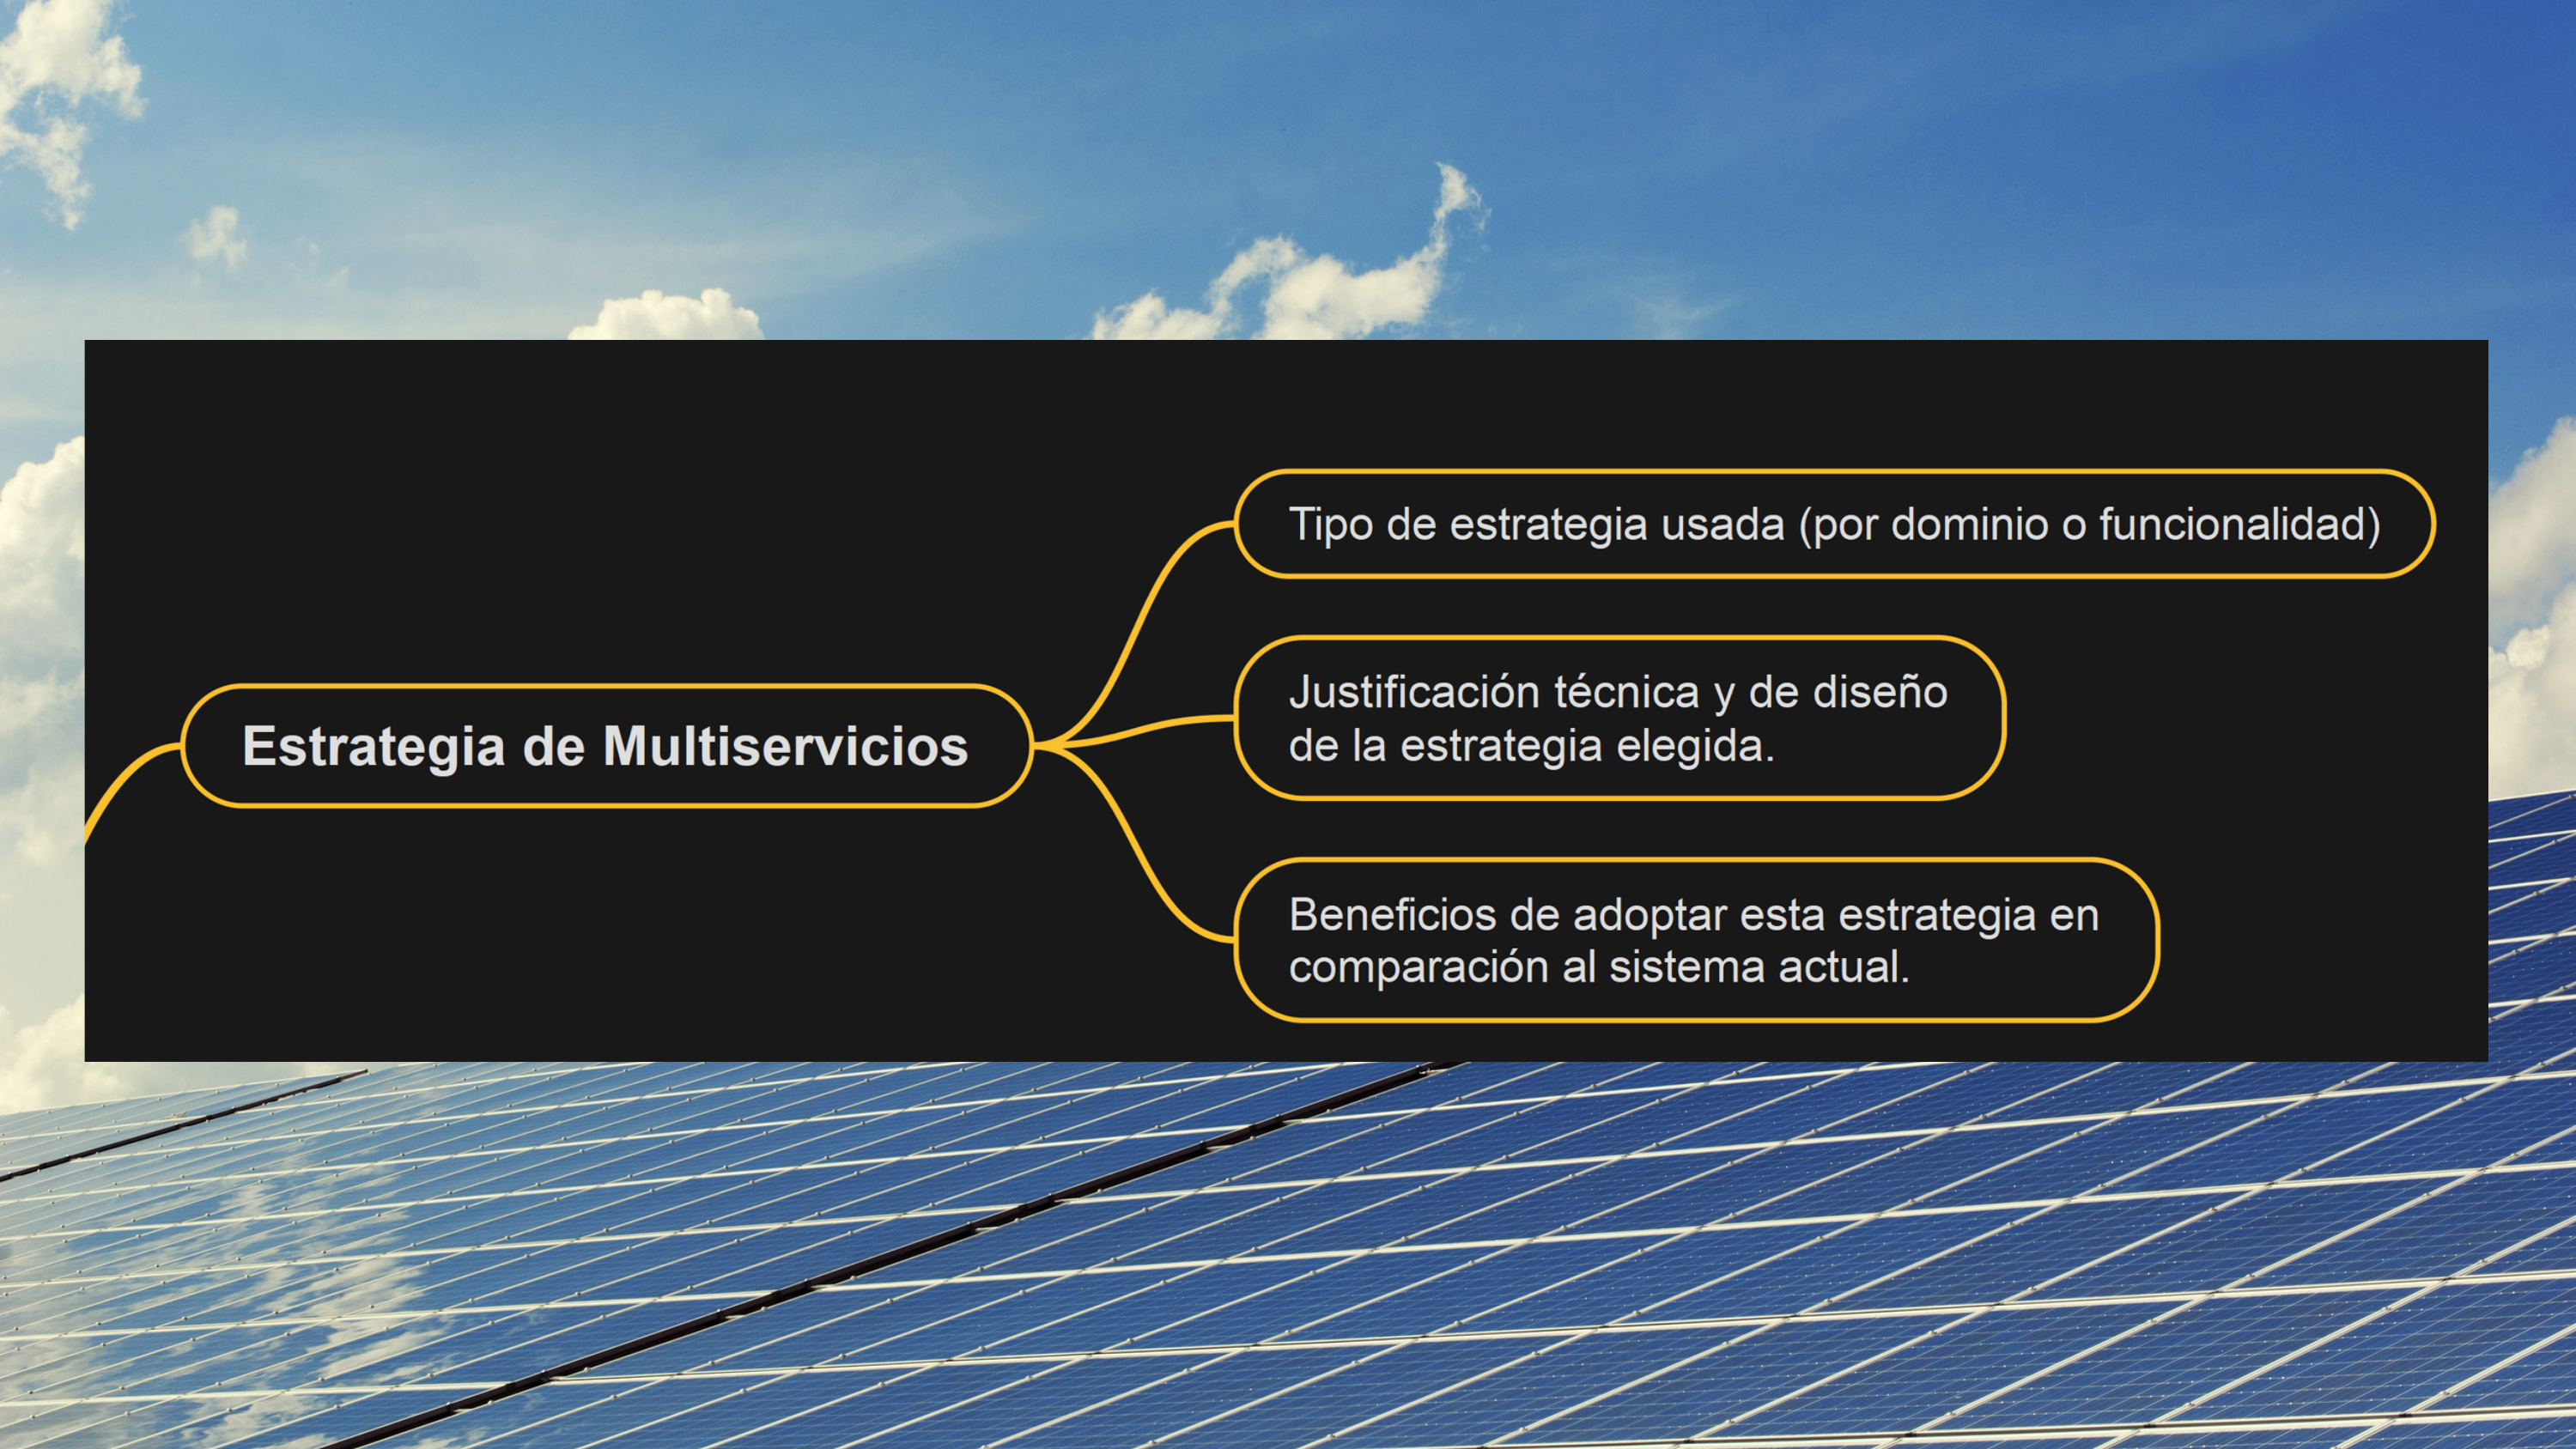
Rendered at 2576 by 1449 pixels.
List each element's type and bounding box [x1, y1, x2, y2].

text_box [0, 0, 2576, 1449]
